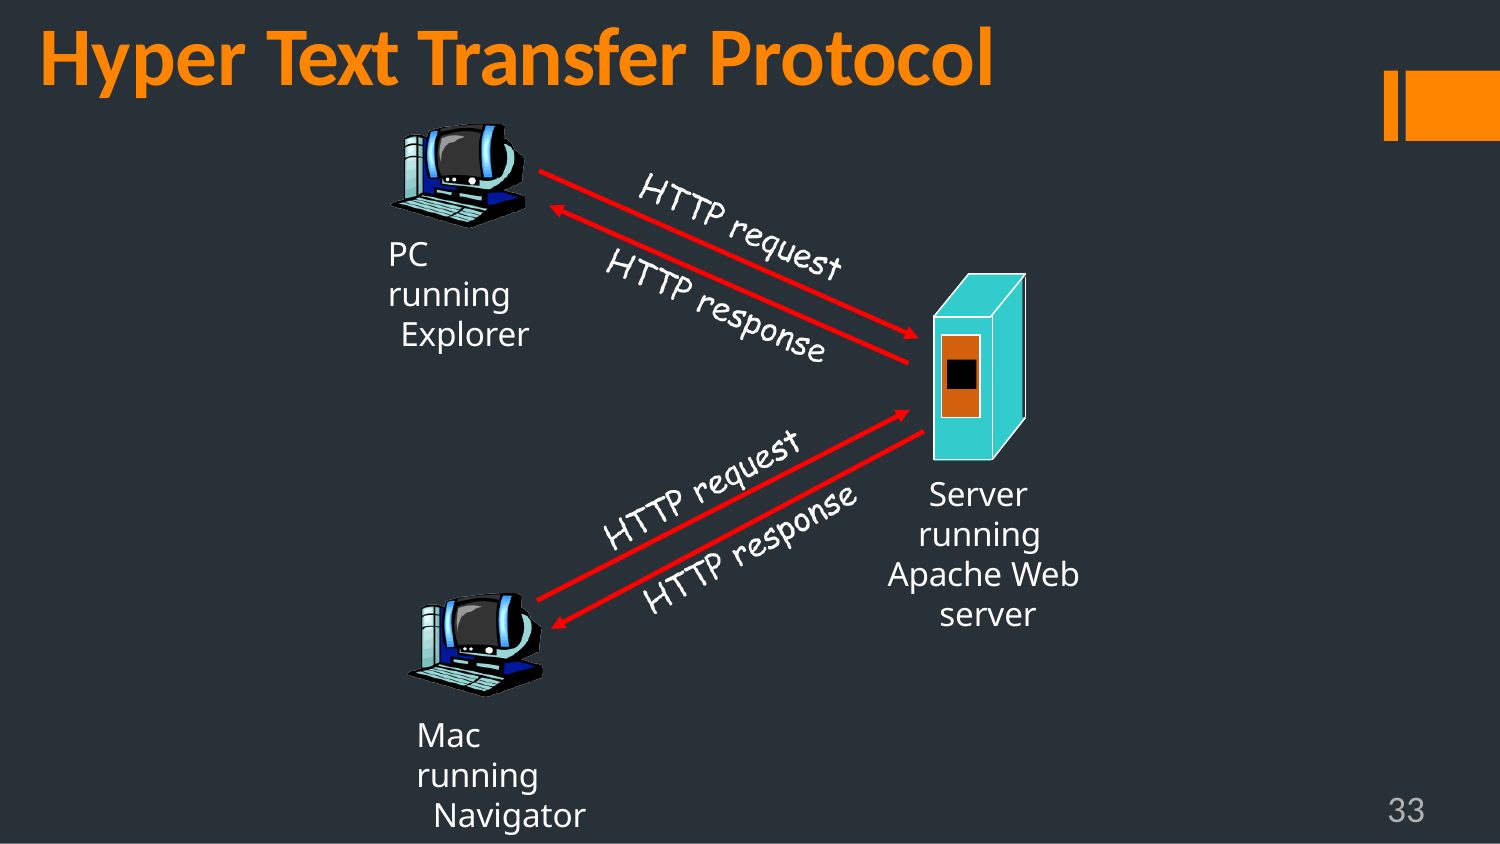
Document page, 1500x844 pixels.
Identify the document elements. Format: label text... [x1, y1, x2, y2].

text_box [535, 409, 926, 629]
text_box [390, 124, 526, 228]
title Hyper Text Transfer Protocol [37, 0, 1248, 143]
text_box Mac running Navigator [414, 712, 605, 834]
text_box [407, 593, 543, 697]
slide_number 33 [1080, 784, 1425, 827]
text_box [537, 168, 920, 366]
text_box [932, 272, 1027, 461]
text_box Server running Apache Web server [927, 471, 1084, 634]
text_box PC running Explorer [385, 230, 532, 353]
